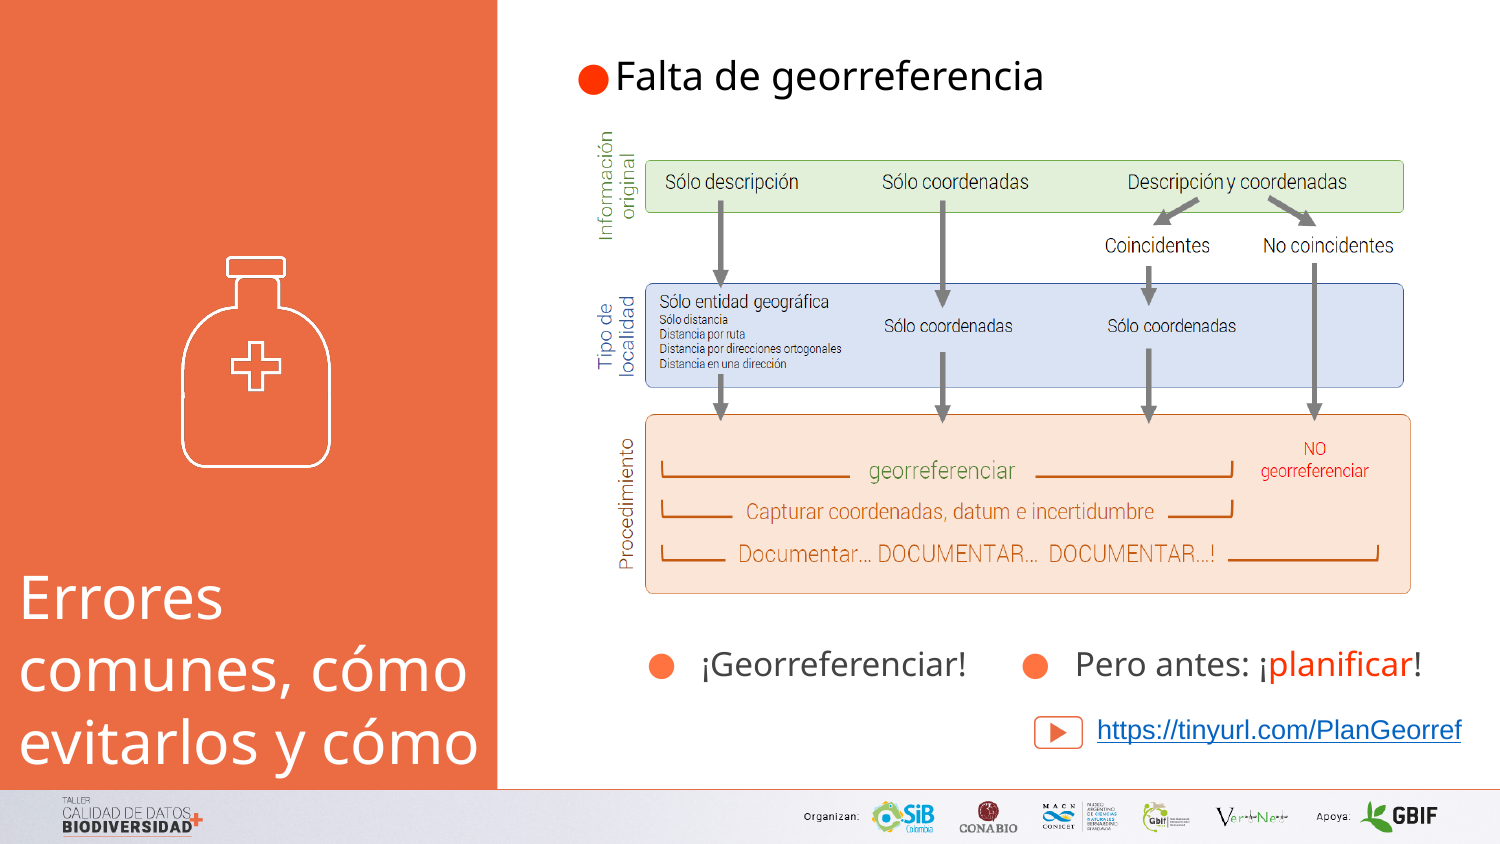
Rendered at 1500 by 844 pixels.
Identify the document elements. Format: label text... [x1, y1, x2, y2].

picture [587, 112, 1411, 595]
text_box Errores comunes, cómo evitarlos y cómo repararlos [7, 553, 505, 787]
text_box [0, 0, 498, 787]
picture [181, 256, 331, 468]
text_box Pero antes: ¡planificar! [984, 627, 1451, 698]
picture [1034, 715, 1083, 750]
text_box https://tinyurl.com/PlanGeorref [1082, 697, 1488, 761]
picture [0, 788, 1500, 844]
text_box ¡Georreferenciar! [611, 627, 984, 698]
text_box Falta de georreferencia [552, 29, 1111, 131]
